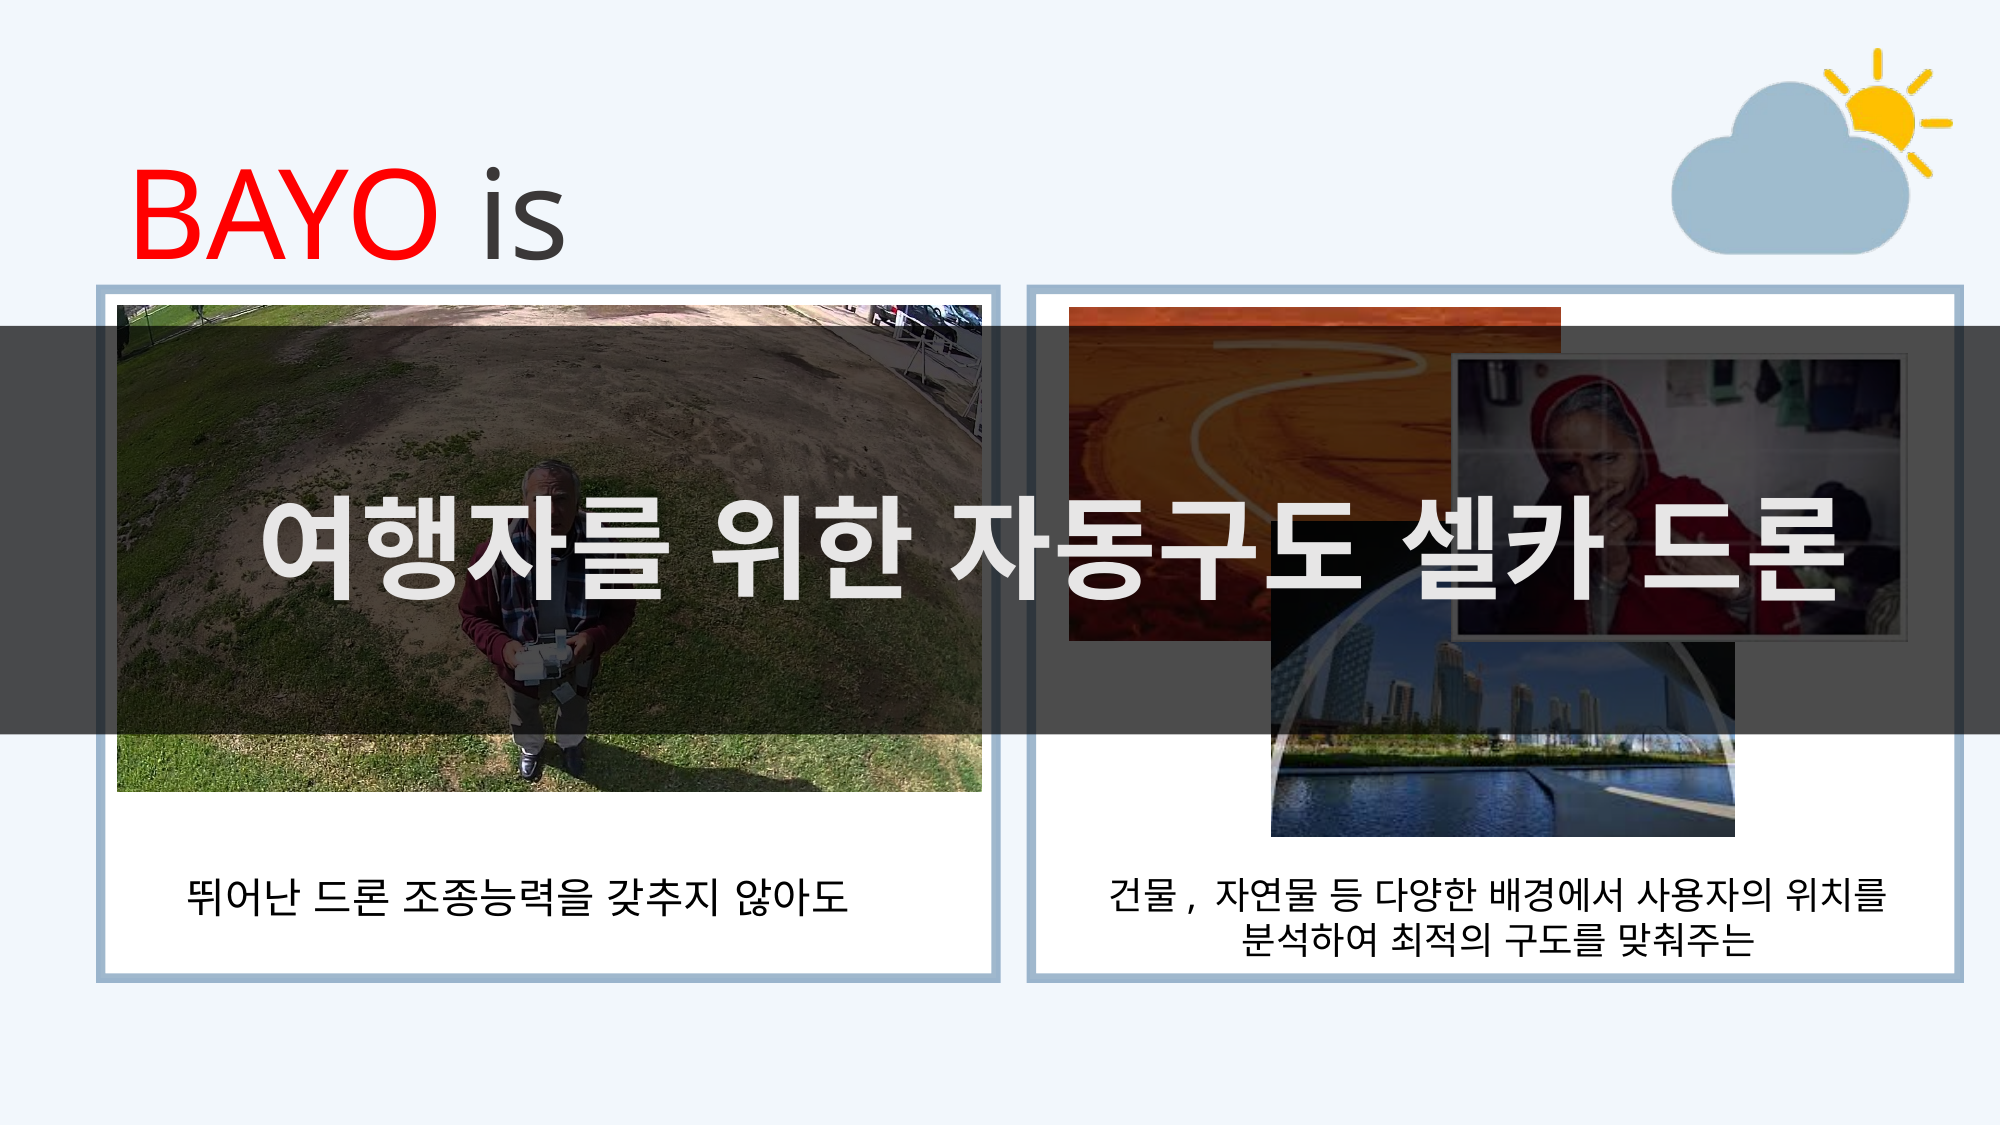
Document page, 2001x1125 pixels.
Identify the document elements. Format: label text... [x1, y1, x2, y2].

picture [1670, 48, 1953, 255]
text_box [1030, 288, 1960, 325]
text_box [0, 325, 2000, 735]
picture [1069, 307, 1561, 325]
text_box [100, 735, 997, 979]
picture [1271, 735, 1735, 838]
picture [117, 305, 982, 325]
picture [117, 735, 982, 792]
text_box [1030, 735, 1960, 979]
text_box 뛰어난 드론 조종능력을 갖추지 않아도 [171, 864, 1030, 929]
text_box [100, 288, 997, 325]
text_box BAYO is [110, 126, 1087, 292]
